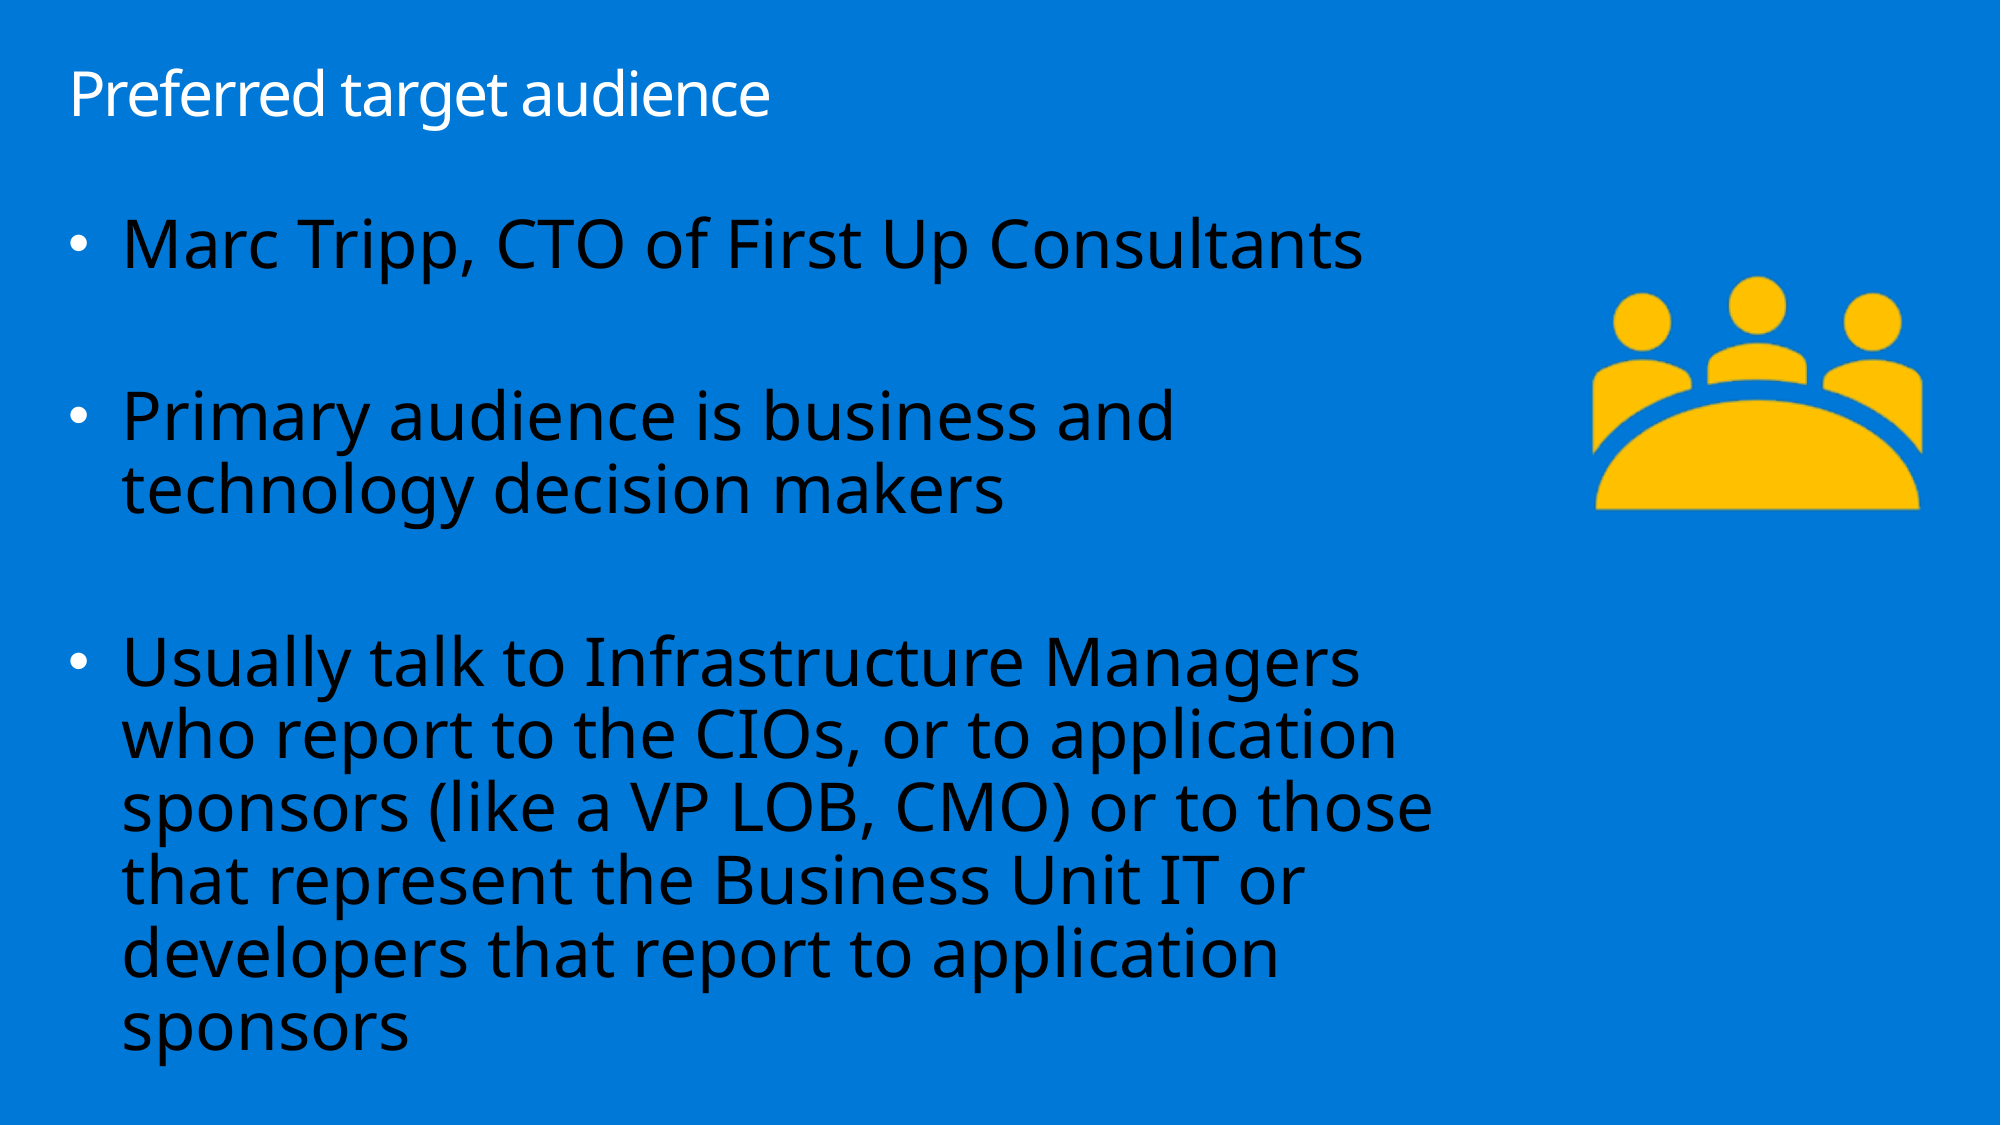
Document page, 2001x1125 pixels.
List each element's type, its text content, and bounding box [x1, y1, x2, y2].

list Marc Tripp, CTO of First Up Consultants Primary audience is business and technology decision makers Usually talk to Infrastructure Managers who report to the CIOs, or to application sponsors (like a VP LOB, CMO) or to those that represent the Business Unit IT or developers that report to application sponsors [44, 195, 1497, 1088]
title Preferred target audience [44, 47, 1957, 196]
picture [1559, 194, 1956, 594]
